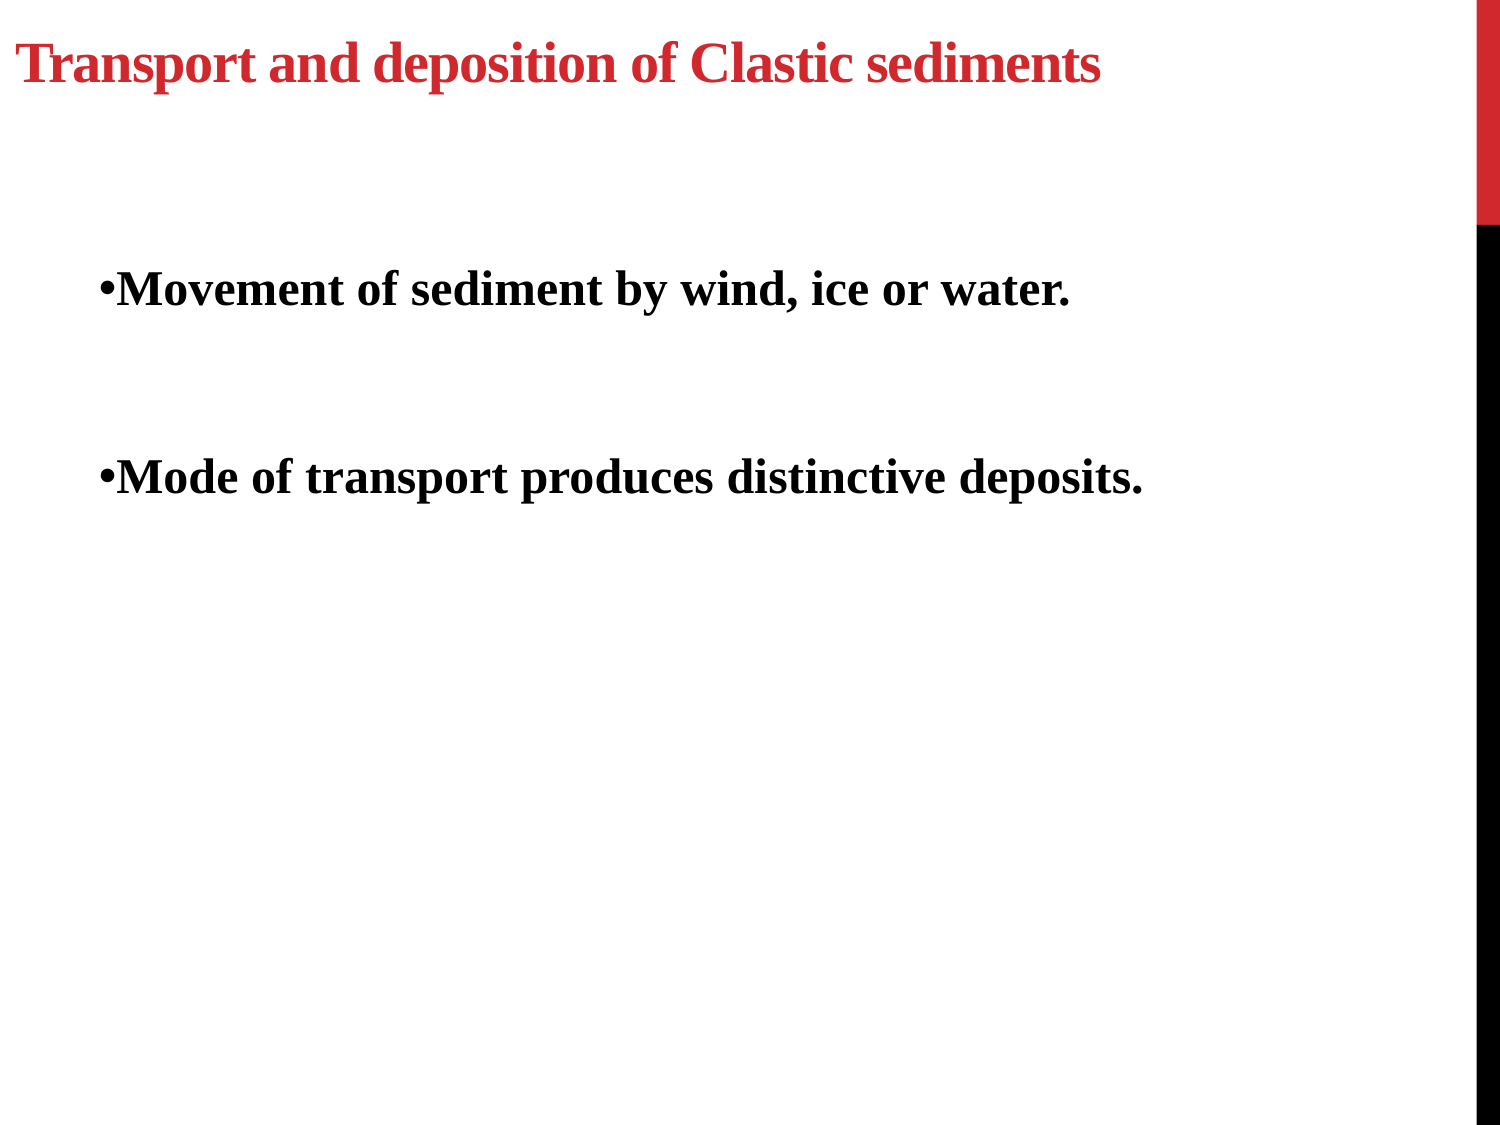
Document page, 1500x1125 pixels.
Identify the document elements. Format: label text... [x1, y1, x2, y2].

title Transport and deposition of Clastic sediments [0, 0, 1143, 102]
list Movement of sediment by wind, ice or water. Mode of transport produces distinctive deposits. [88, 255, 1310, 902]
